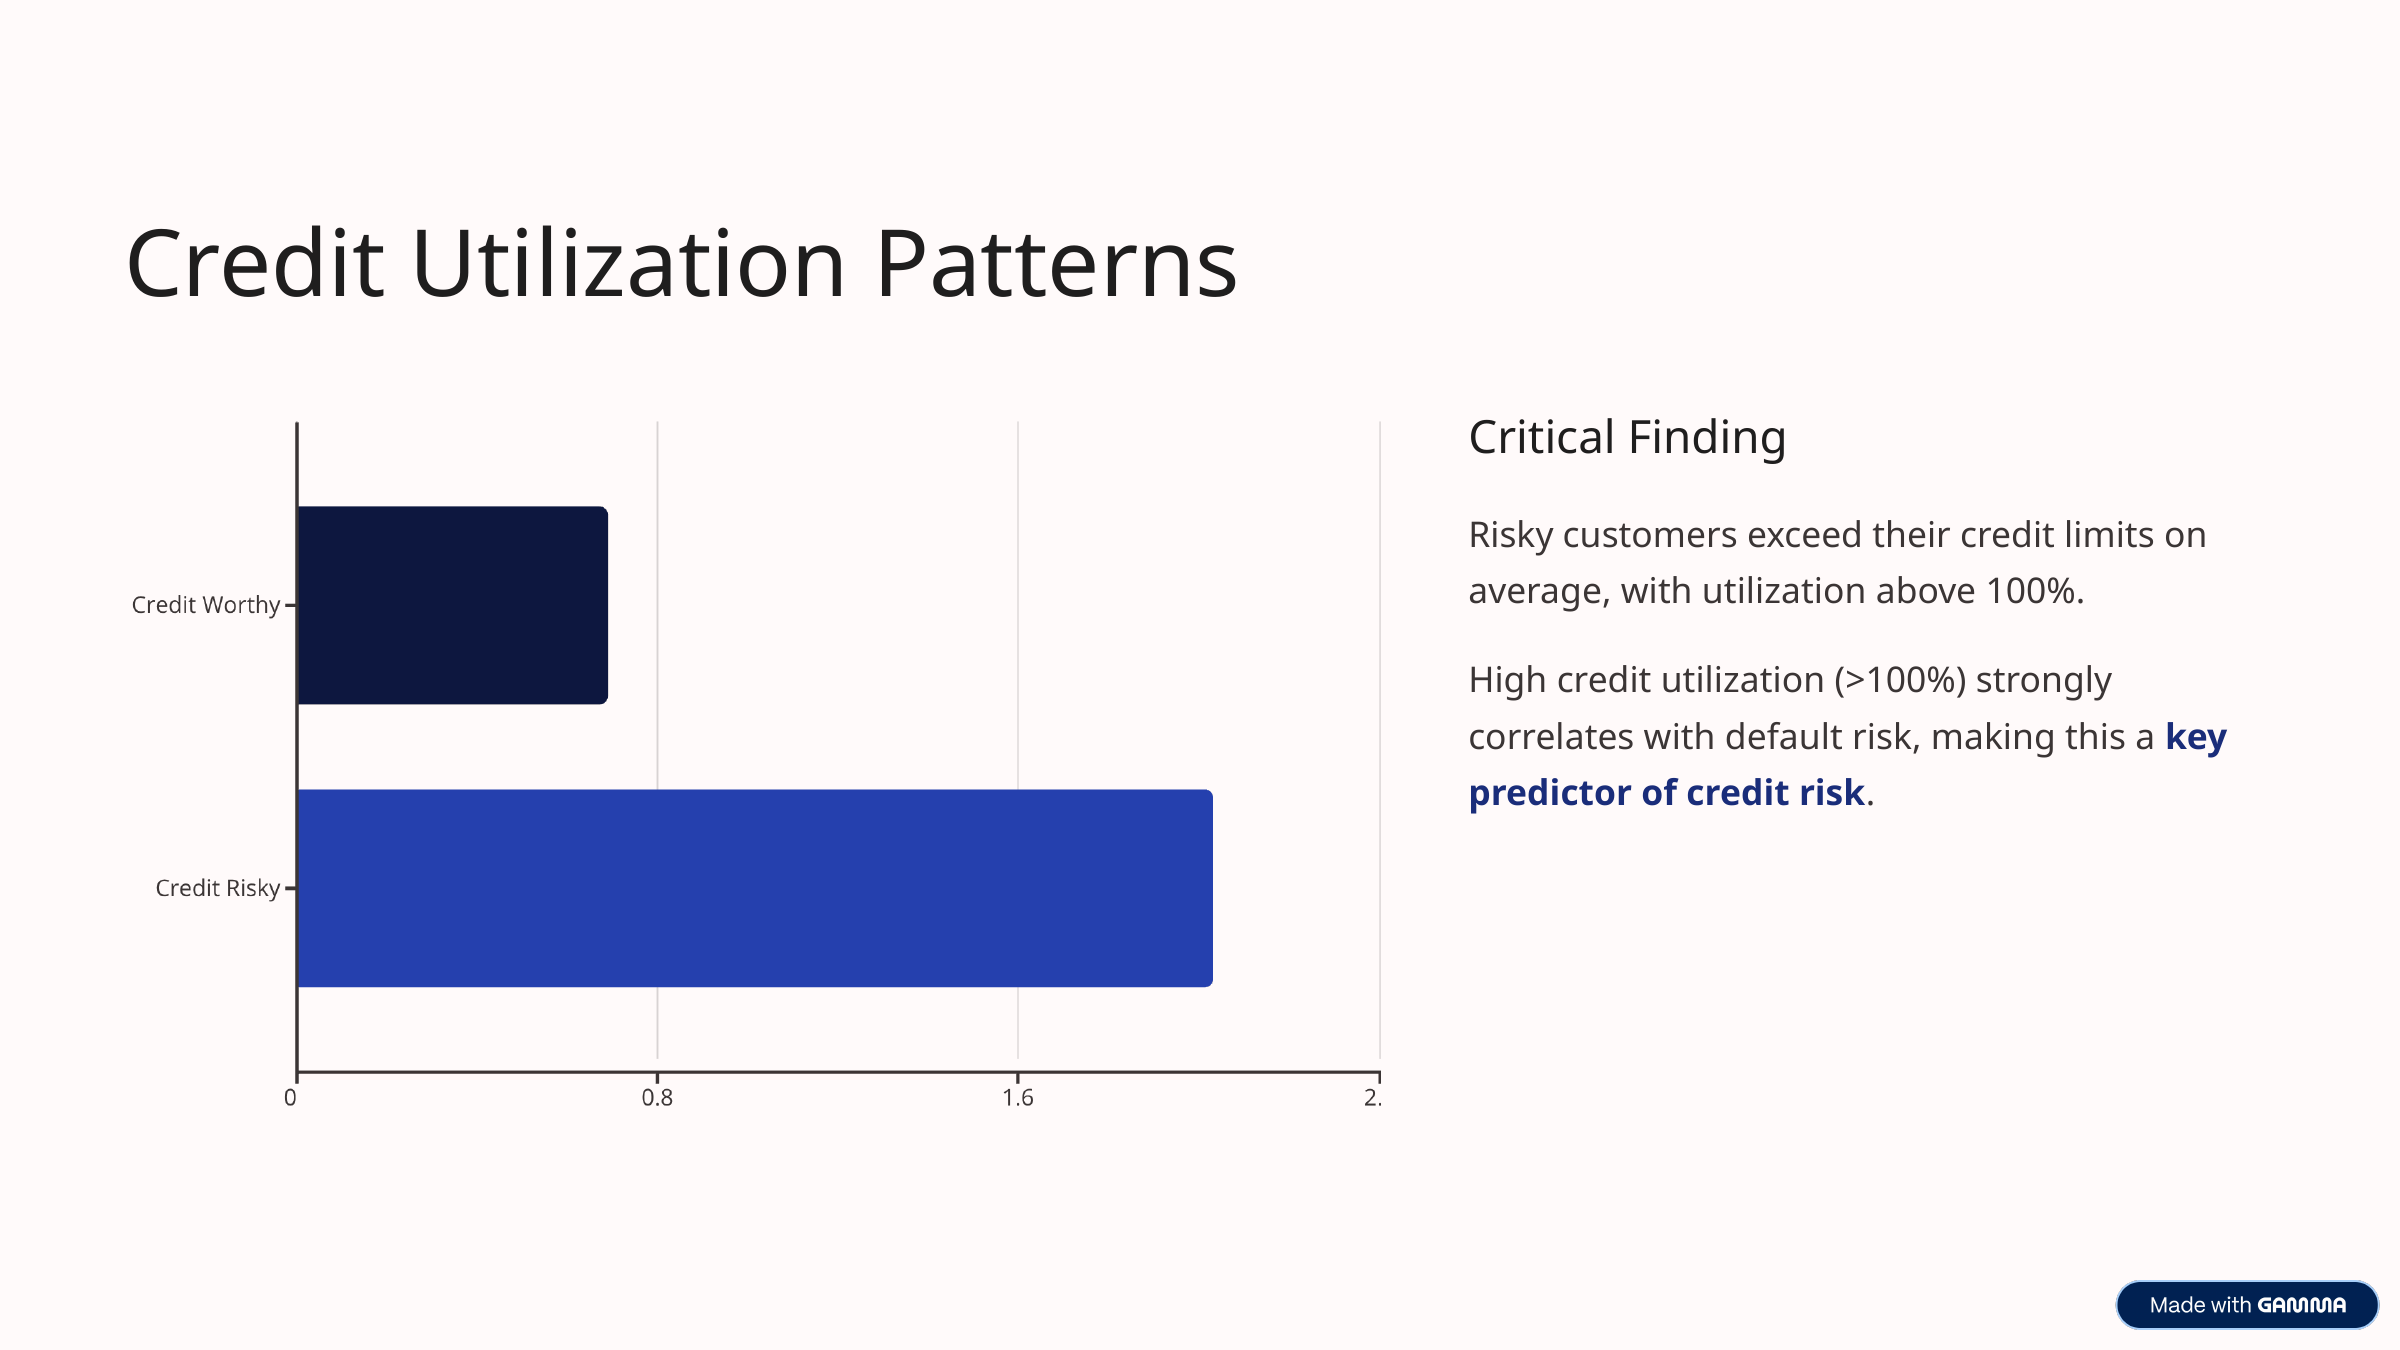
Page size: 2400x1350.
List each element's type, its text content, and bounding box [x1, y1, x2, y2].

picture [124, 408, 1381, 1112]
picture [2106, 1271, 2389, 1339]
text_box High credit utilization (>100%) strongly correlates with default risk, making this a key predictor of credit risk. [1468, 643, 2277, 815]
text_box Credit Utilization Patterns [124, 198, 1362, 316]
text_box Risky customers exceed their credit limits on average, with utilization above 100%. [1468, 497, 2277, 612]
text_box Critical Finding [1468, 403, 1937, 463]
